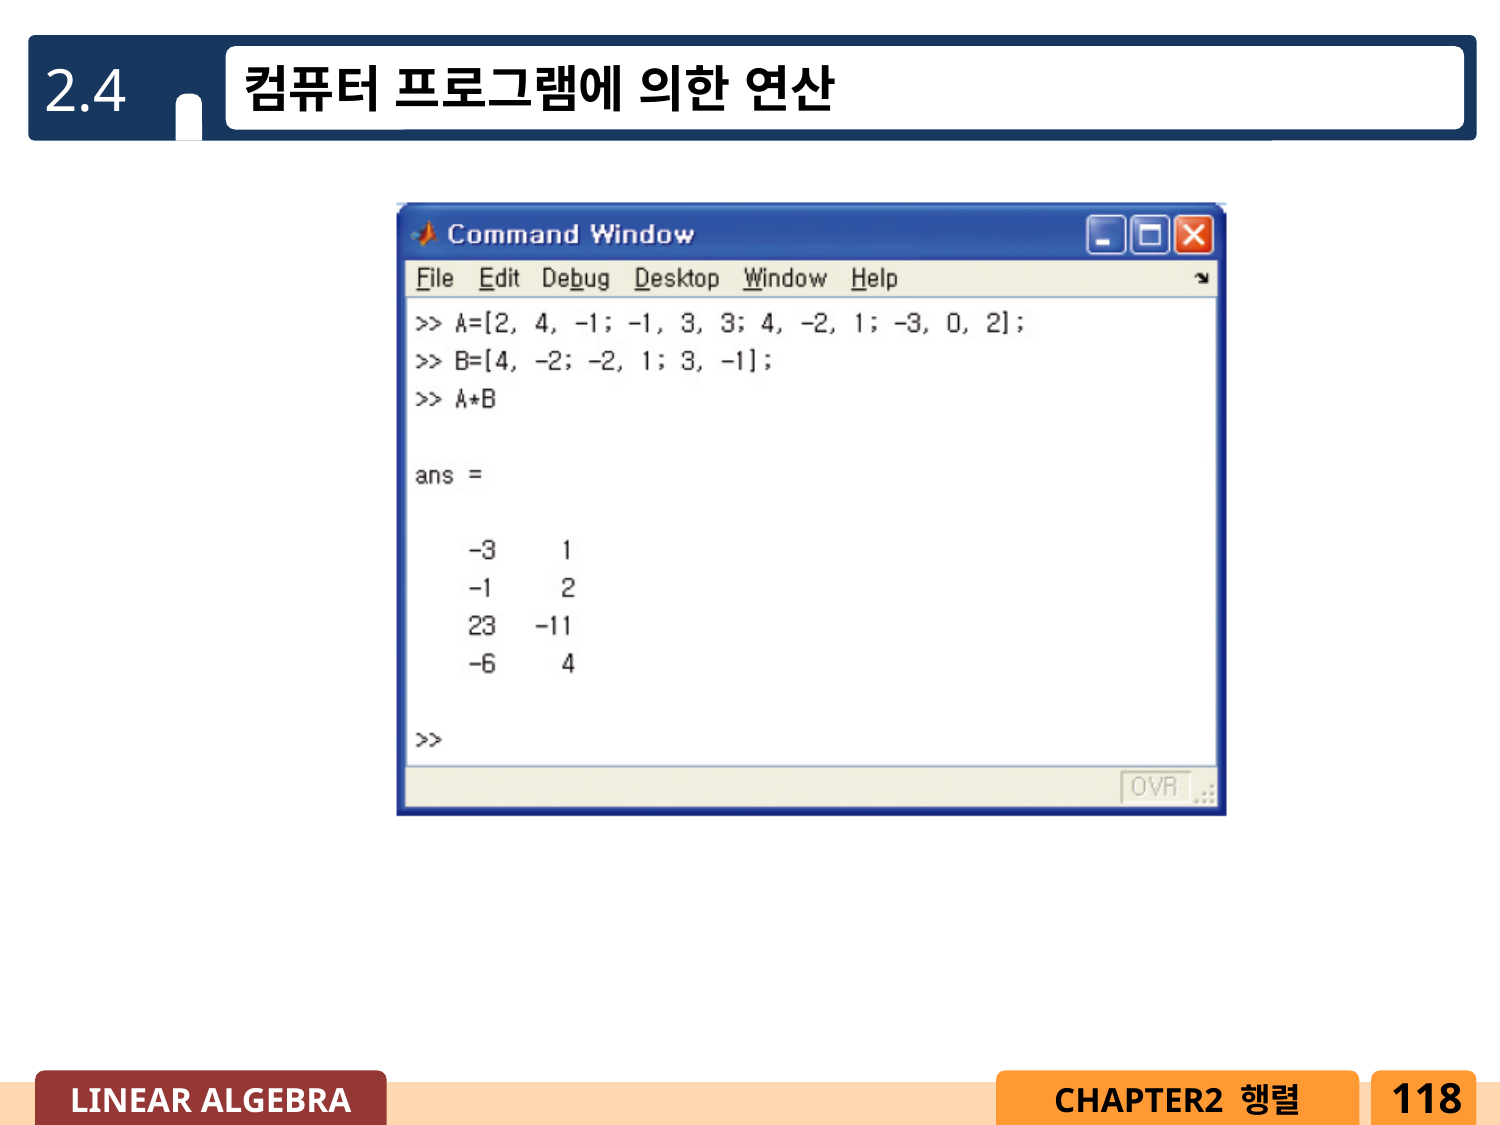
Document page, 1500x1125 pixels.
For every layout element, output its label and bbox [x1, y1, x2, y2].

text_box [28, 34, 1477, 141]
picture [374, 187, 1244, 835]
text_box [0, 1070, 1500, 1125]
